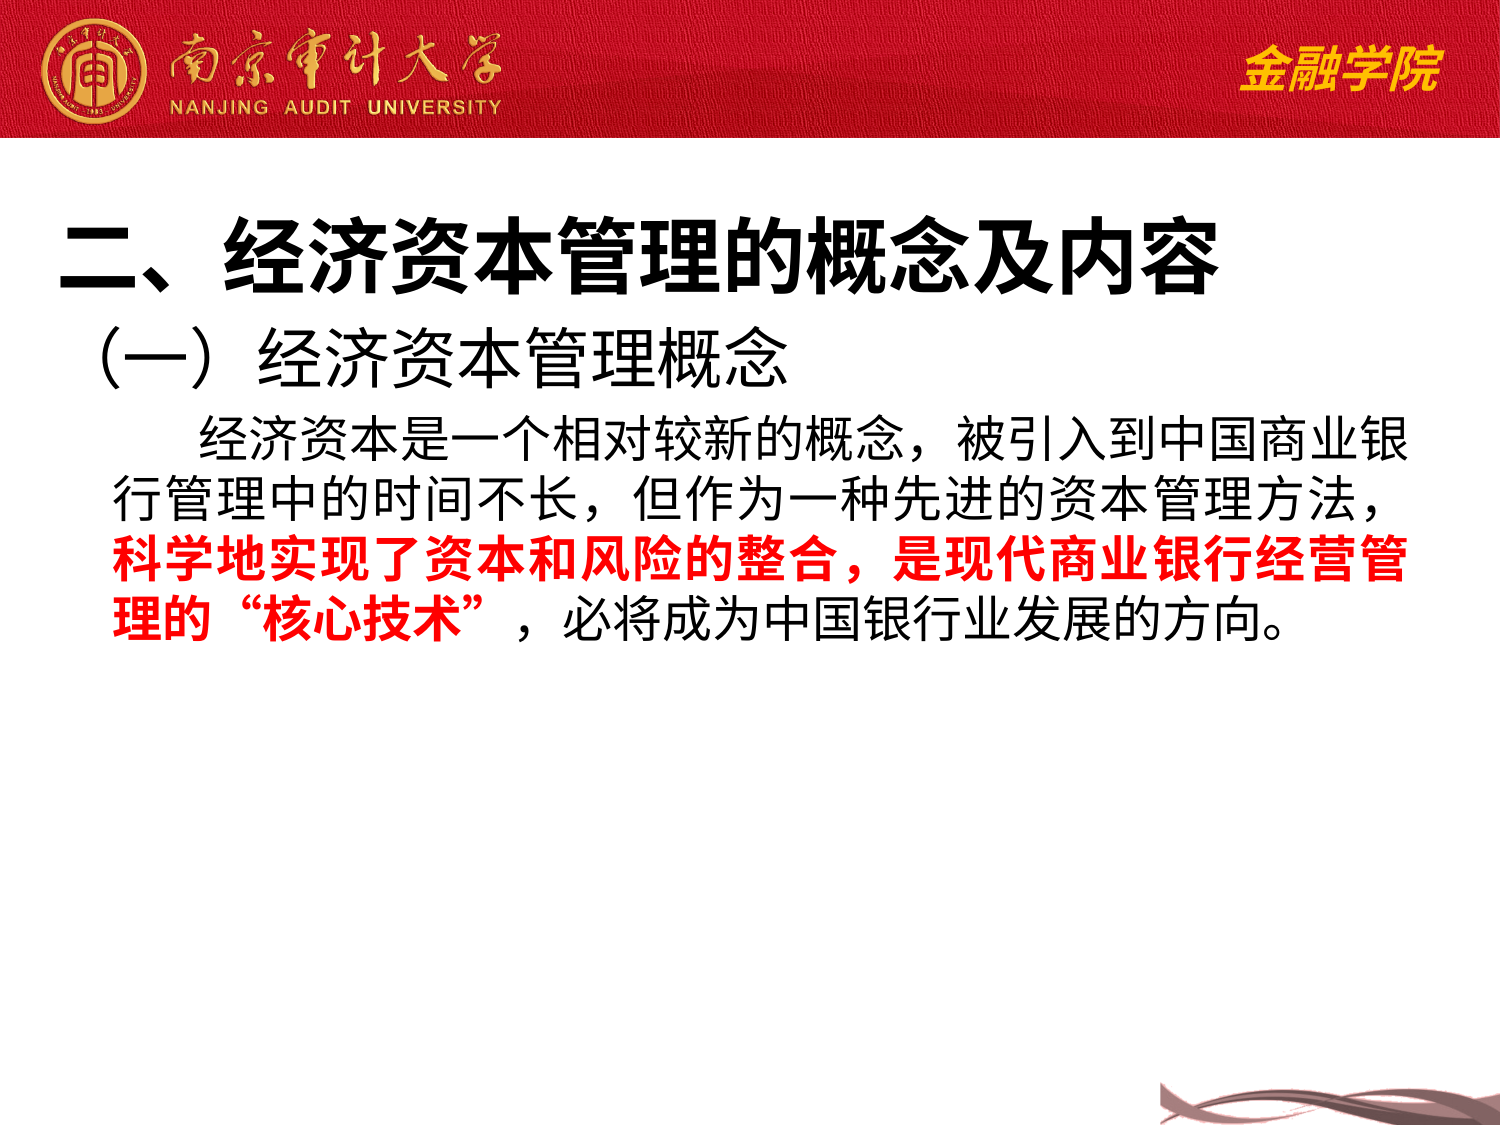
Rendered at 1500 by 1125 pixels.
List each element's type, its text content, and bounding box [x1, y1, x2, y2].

picture [0, 0, 1500, 153]
list 二、经济资本管理的概念及内容 （一）经济资本管理概念 经济资本是一个相对较新的概念，被引入到中国商业银行管理中的时间不长，但作为一种先进的资本管理方法，科学地实现了资本和风险的整合，是现代商业银行经营管理的“核心技术”，必将成为中国银行业发展的方向。 [41, 196, 1425, 1005]
